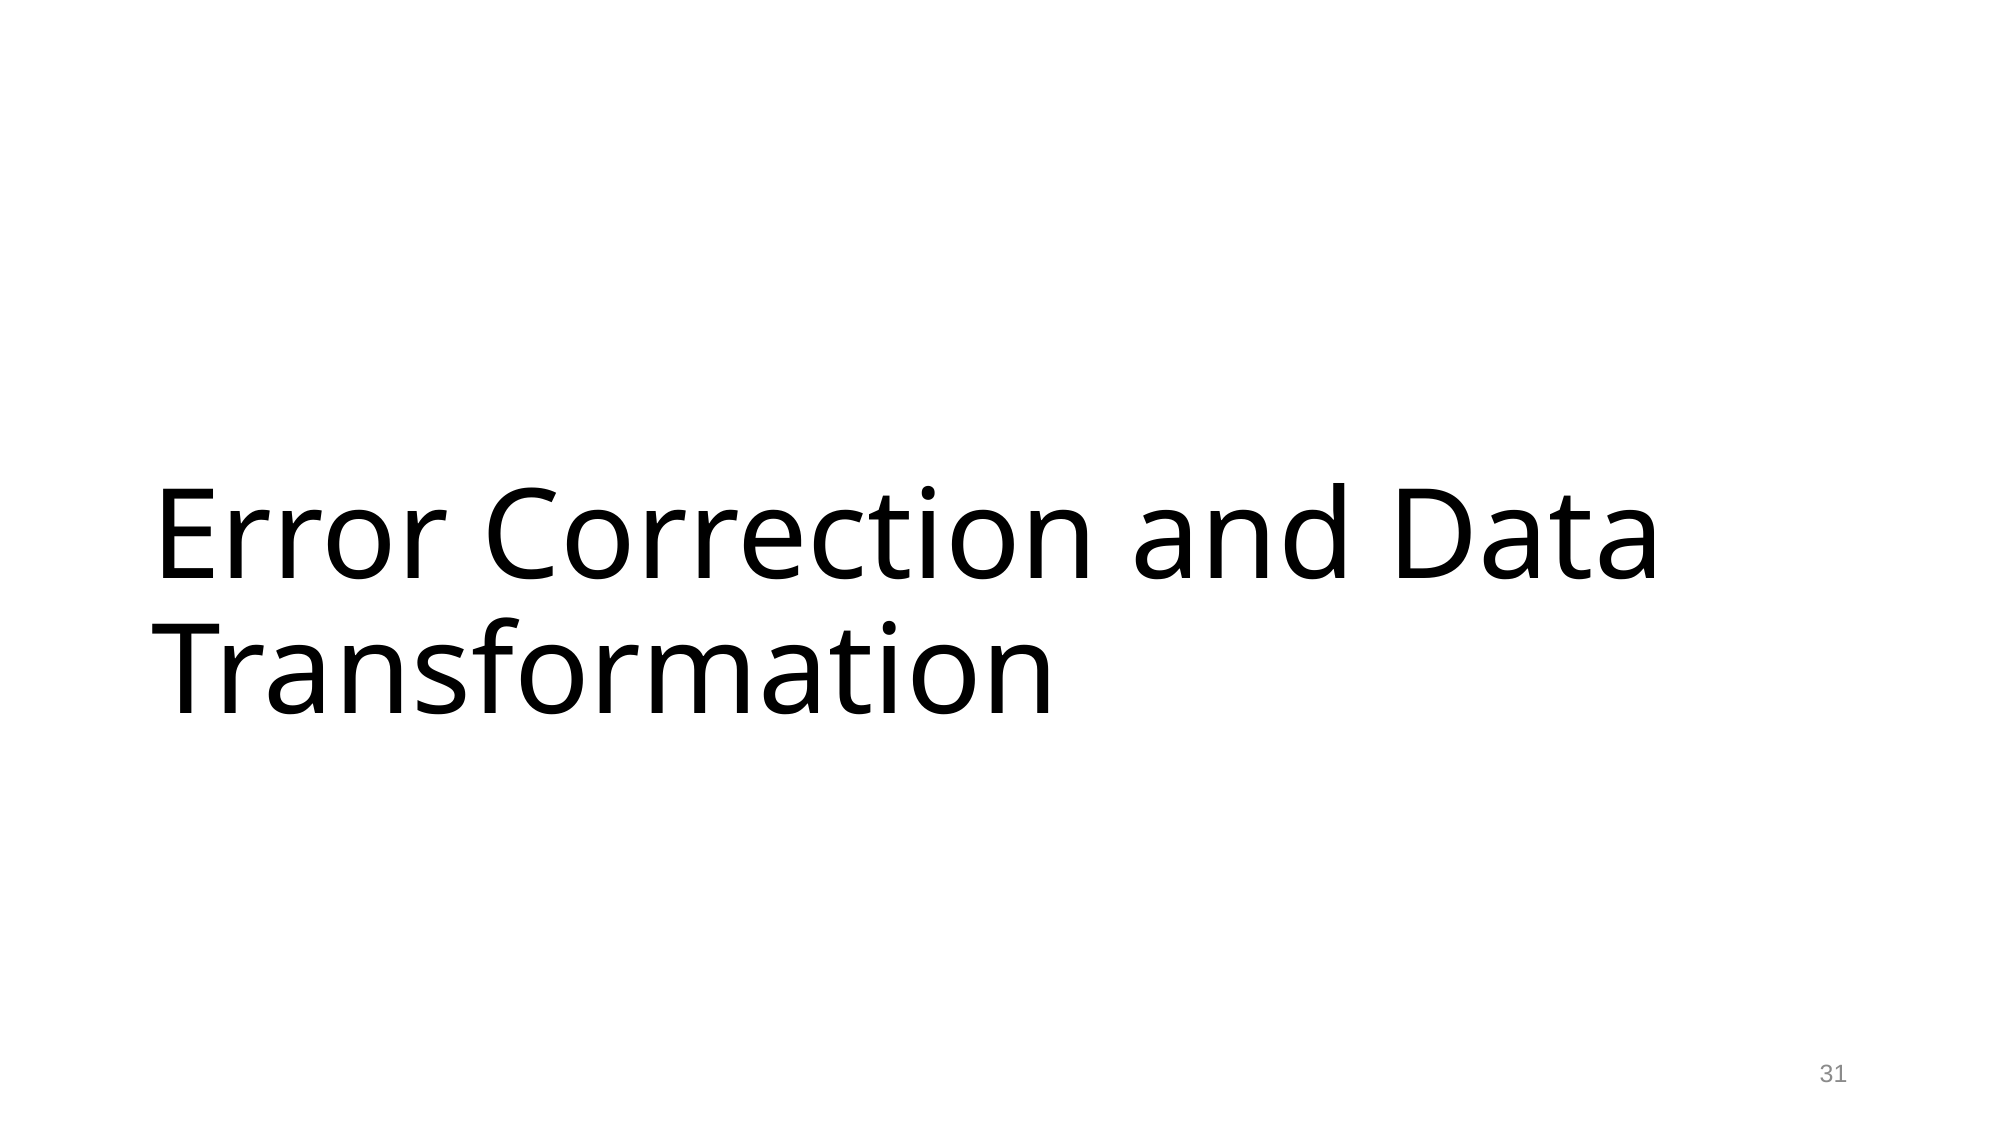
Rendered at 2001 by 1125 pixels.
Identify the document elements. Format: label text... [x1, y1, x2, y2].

title Error Correction and Data Transformation [136, 280, 1862, 749]
slide_number 31 [1412, 1042, 1863, 1103]
